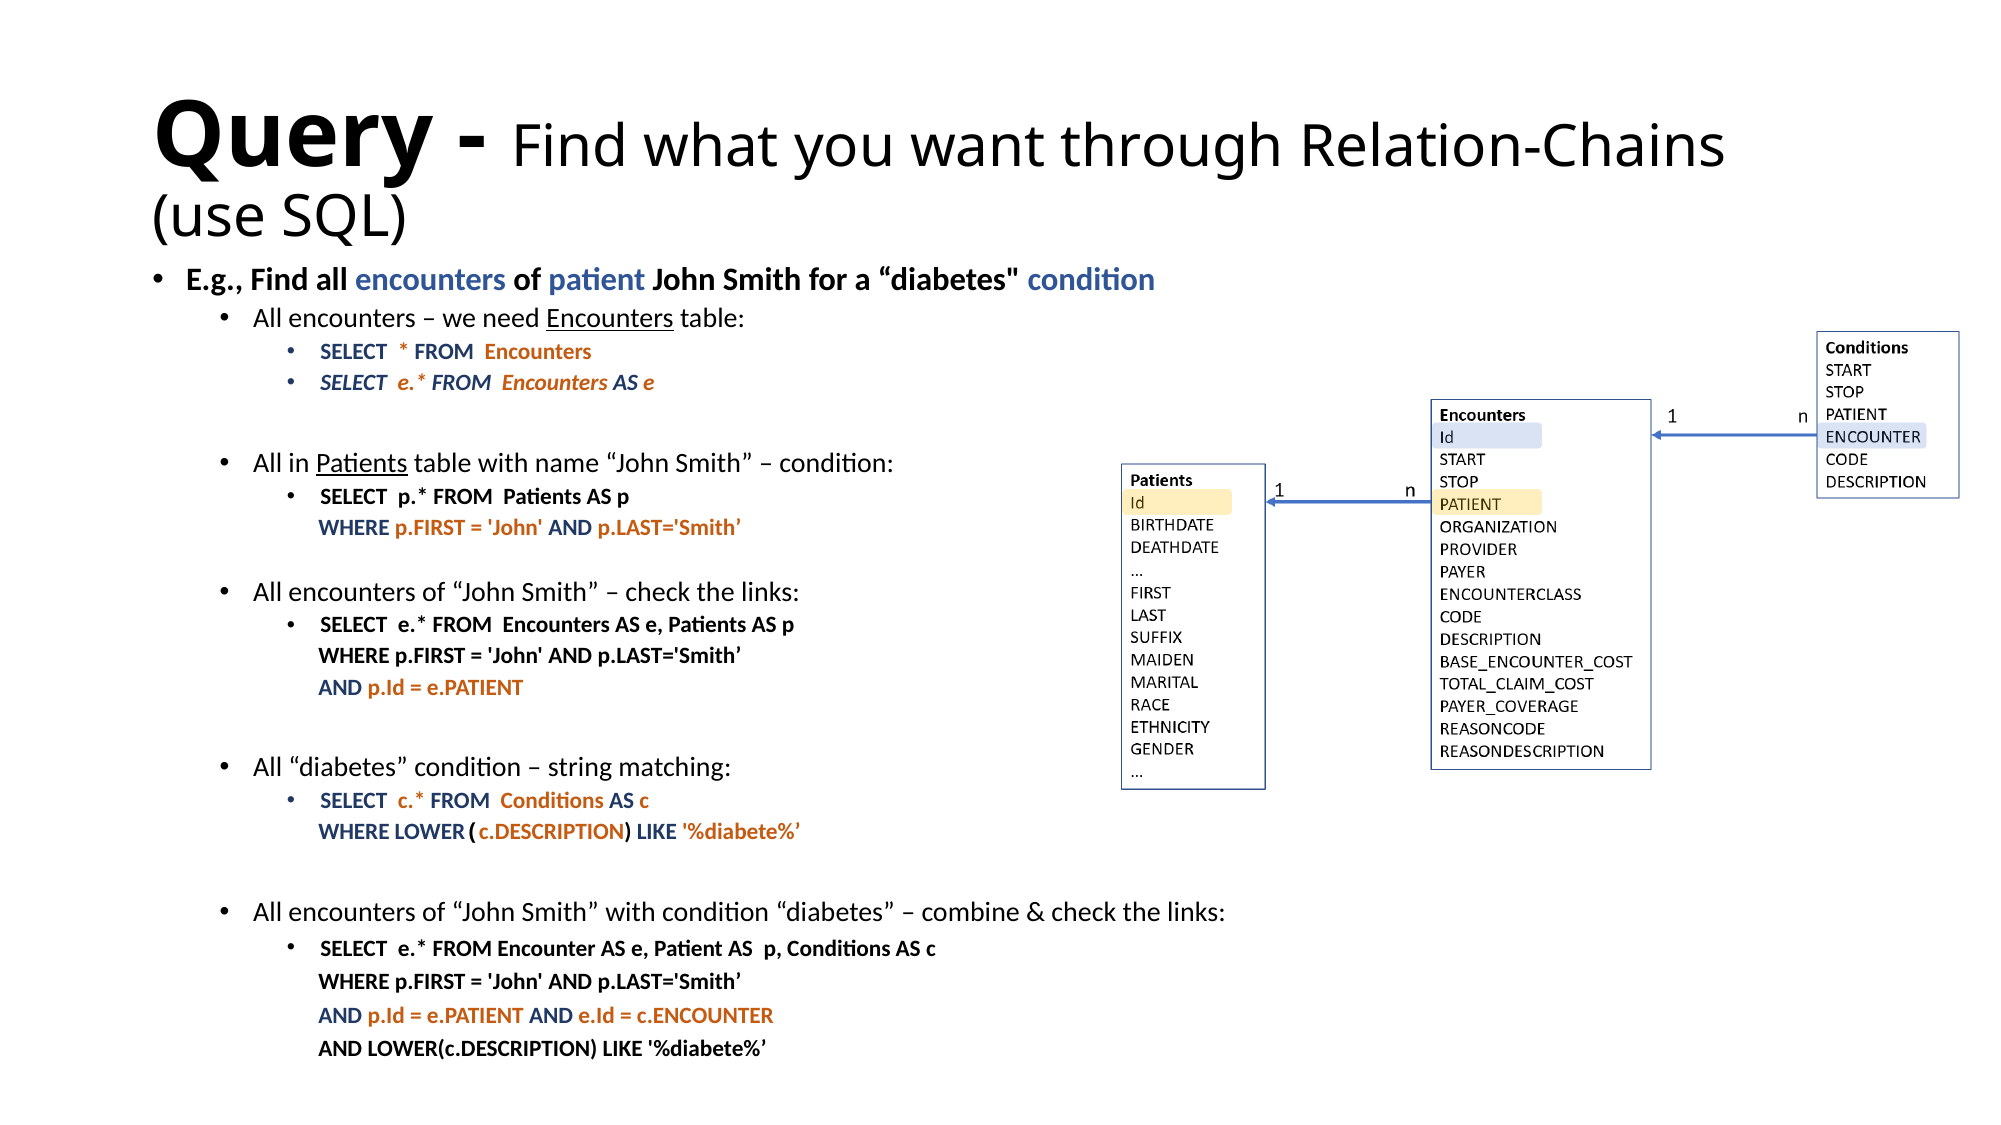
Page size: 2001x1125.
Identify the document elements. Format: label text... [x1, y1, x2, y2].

picture [1117, 330, 1962, 795]
list E.g., Find all encounters of patient John Smith for a “diabetes" condition All encounters – we need Encounters table: SELECT * FROM Encounters SELECT e.* FROM Encounters AS e All in Patients table with name “John Smith” – condition: SELECT p.* FROM Patients AS p WHERE p.FIRST = 'John' AND p.LAST='Smith’ All encounters of “John Smith” – check the links: SELECT e.* FROM Encounters AS e, Patients AS p WHERE p.FIRST = 'John' AND p.LAST='Smith’ AND p.Id = e.PATIENT All “diabetes” condition – string matching: SELECT c.* FROM Conditions AS c WHERE LOWER(c.DESCRIPTION) LIKE '%diabete%’ All encounters of “John Smith” with condition “diabetes” – combine & check the links: SELECT e.* FROM Encounter AS e, Patient AS p, Conditions AS c WHERE p.FIRST = 'John' AND p.LAST='Smith’ AND p.Id = e.PATIENT AND e.Id = c.ENCOUNTER AND LOWER(c.DESCRIPTION) LIKE '%diabete%’ [137, 255, 1795, 1077]
title Query - Find what you want through Relation-Chains (use SQL) [137, 59, 1863, 278]
